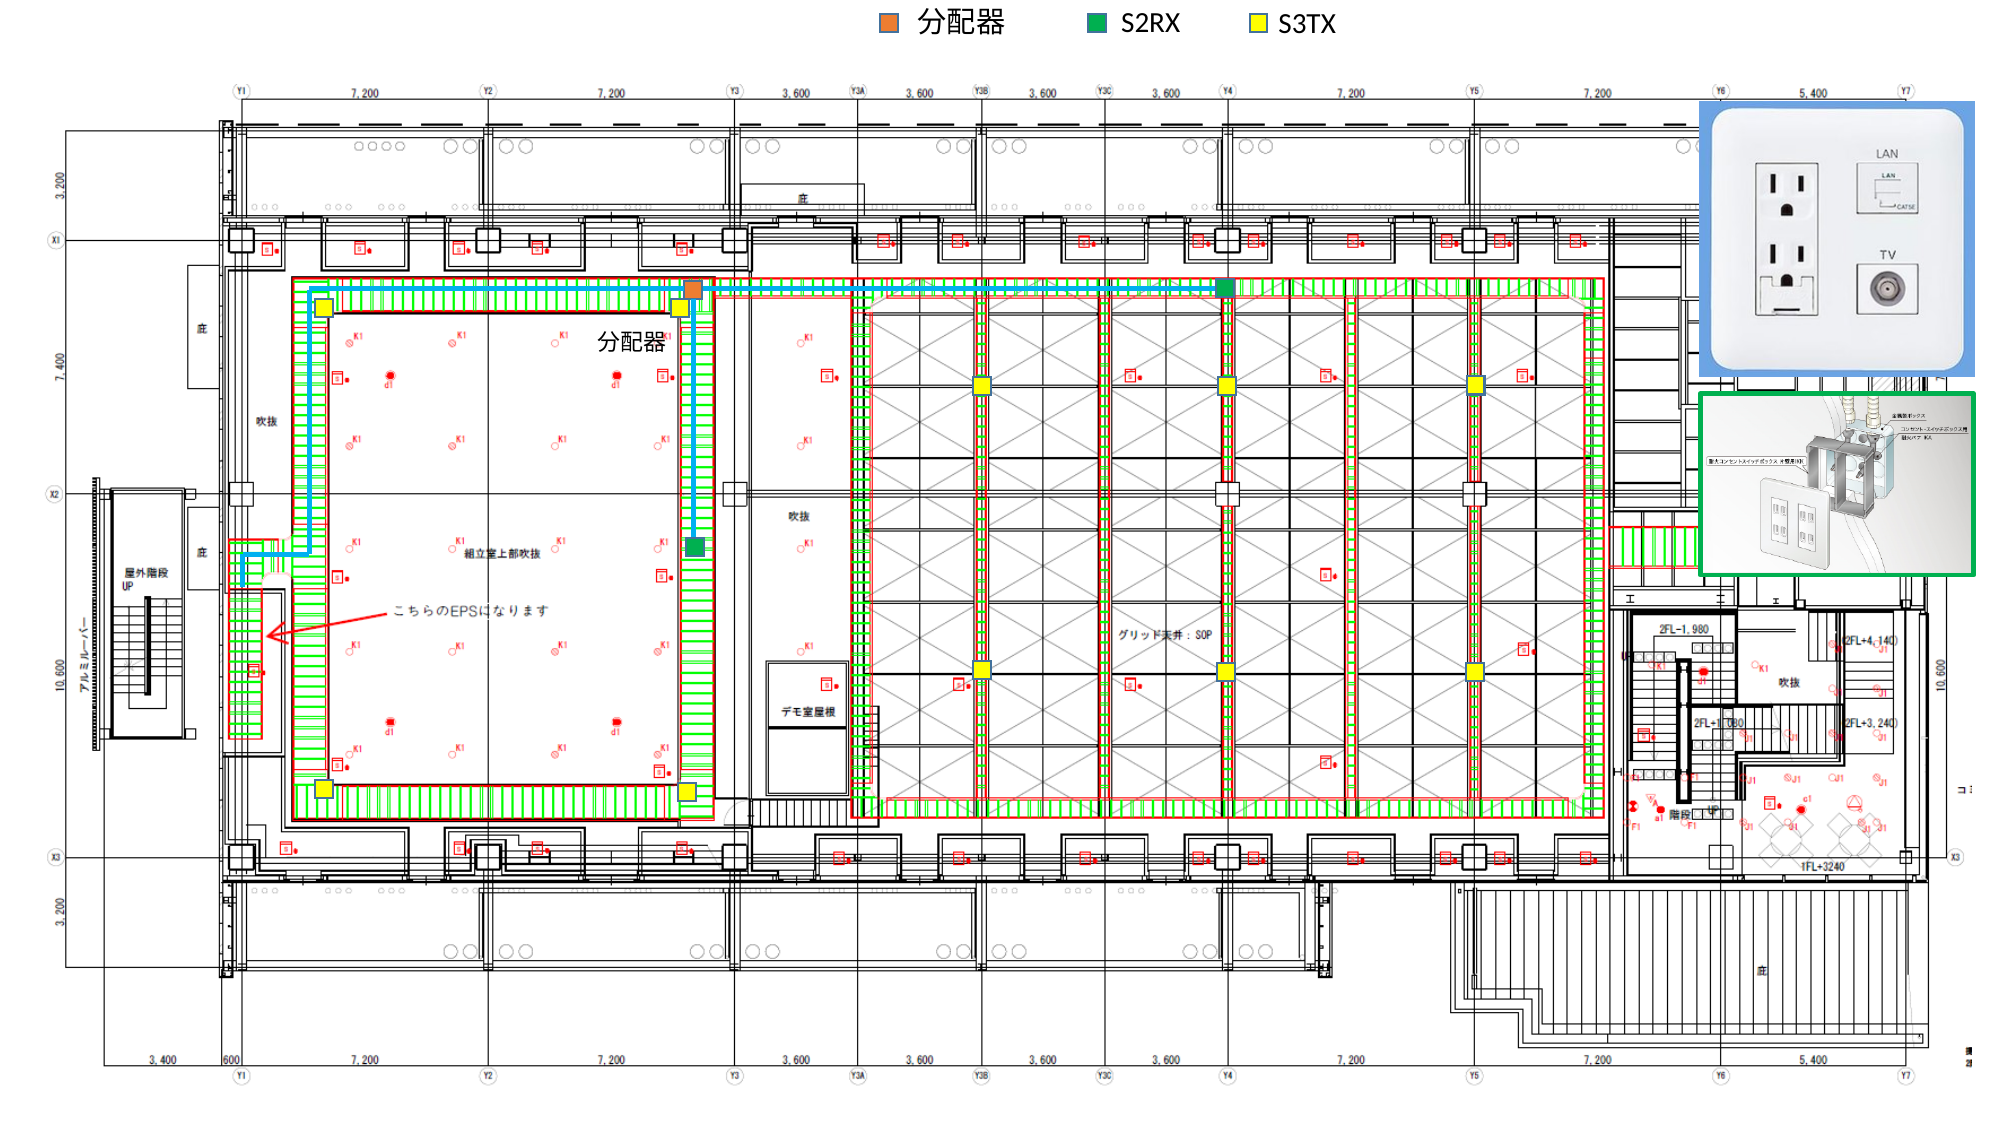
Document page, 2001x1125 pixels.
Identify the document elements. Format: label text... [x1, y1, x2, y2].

text_box [1249, 13, 1263, 33]
text_box [879, 13, 899, 33]
text_box [1087, 13, 1106, 33]
picture [28, 84, 1975, 1089]
text_box S2RX [1106, 0, 1196, 46]
text_box S3TX [1263, 0, 1351, 48]
text_box 分配器 [902, 0, 1021, 47]
